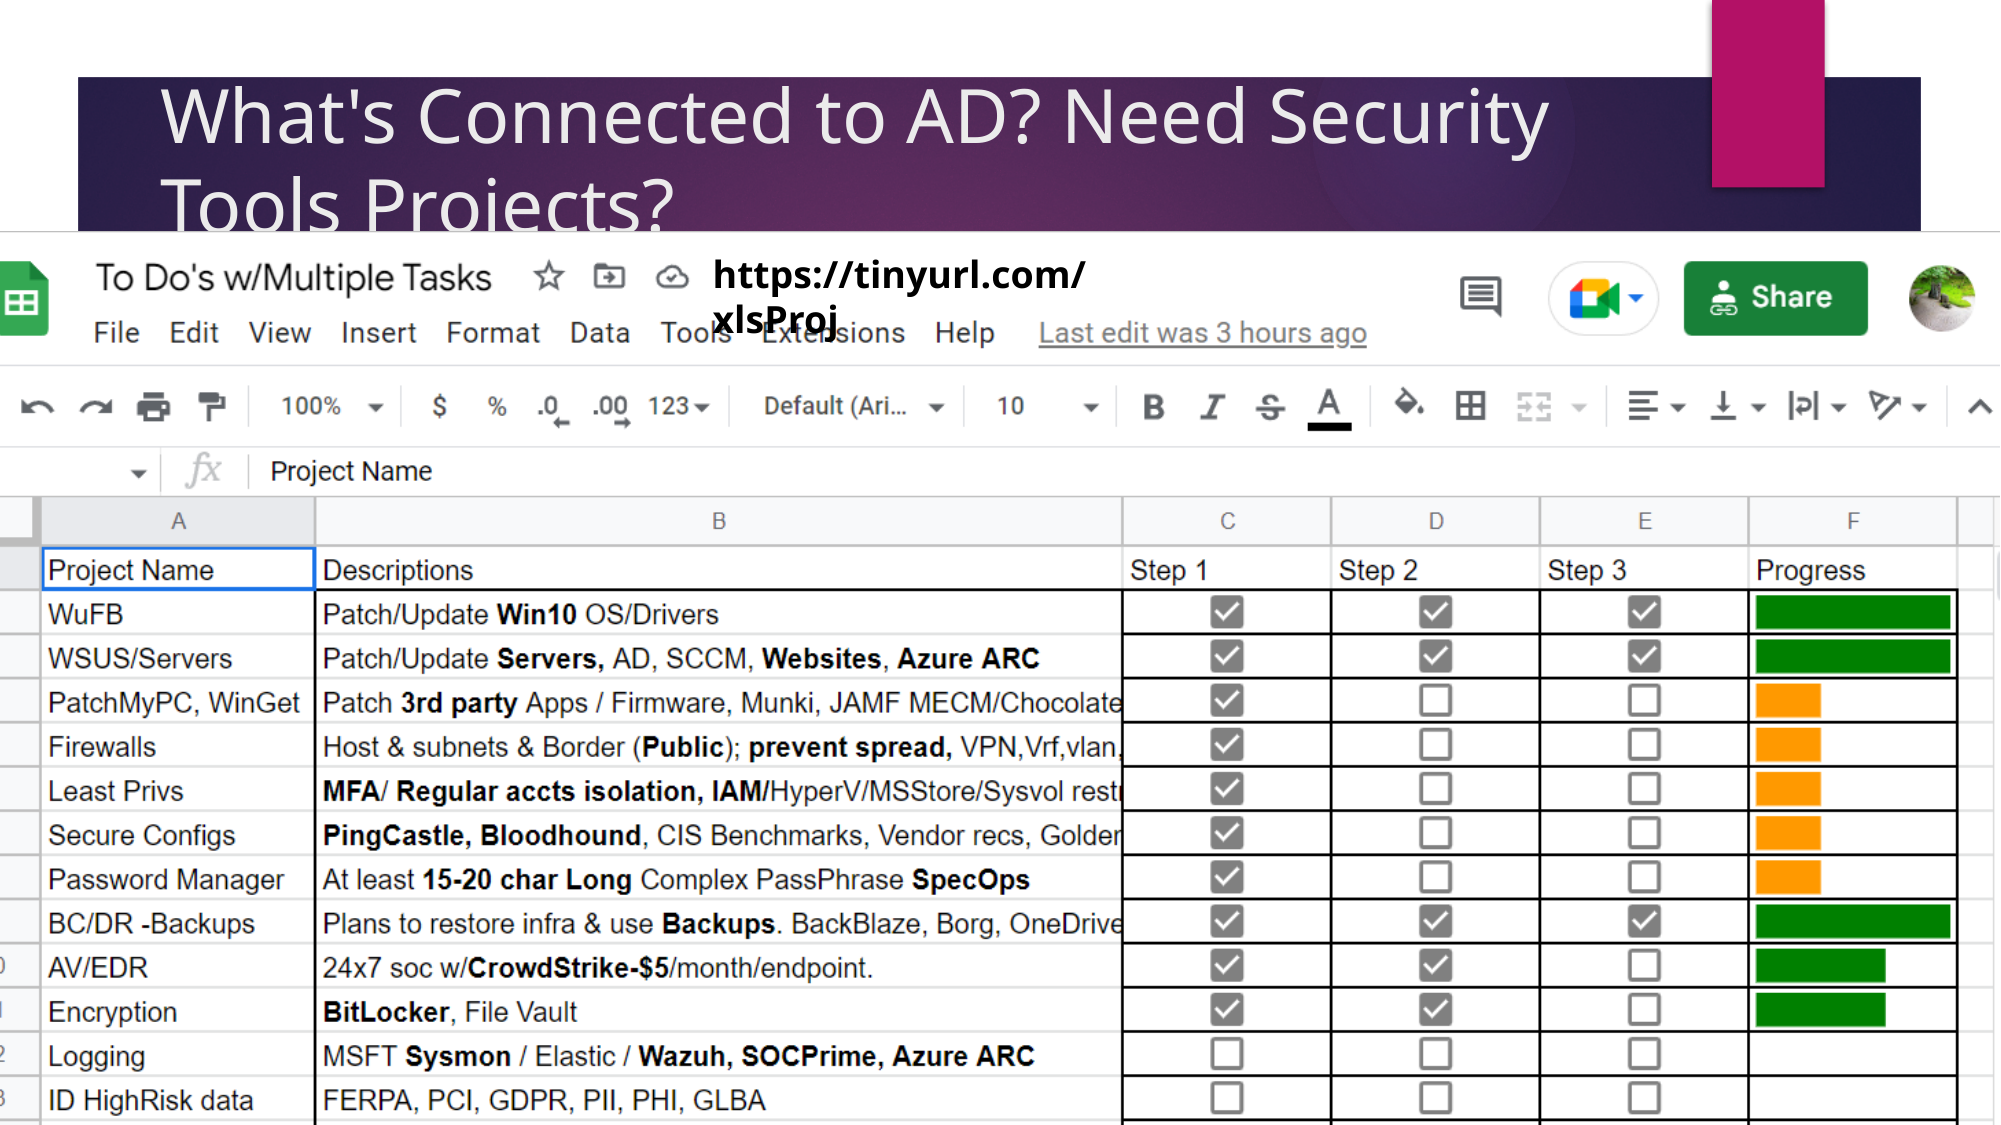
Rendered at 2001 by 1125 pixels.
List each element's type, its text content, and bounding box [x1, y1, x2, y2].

picture [0, 230, 2000, 1125]
title What's Connected to AD? Need Security Tools Projects? [145, 144, 1744, 230]
